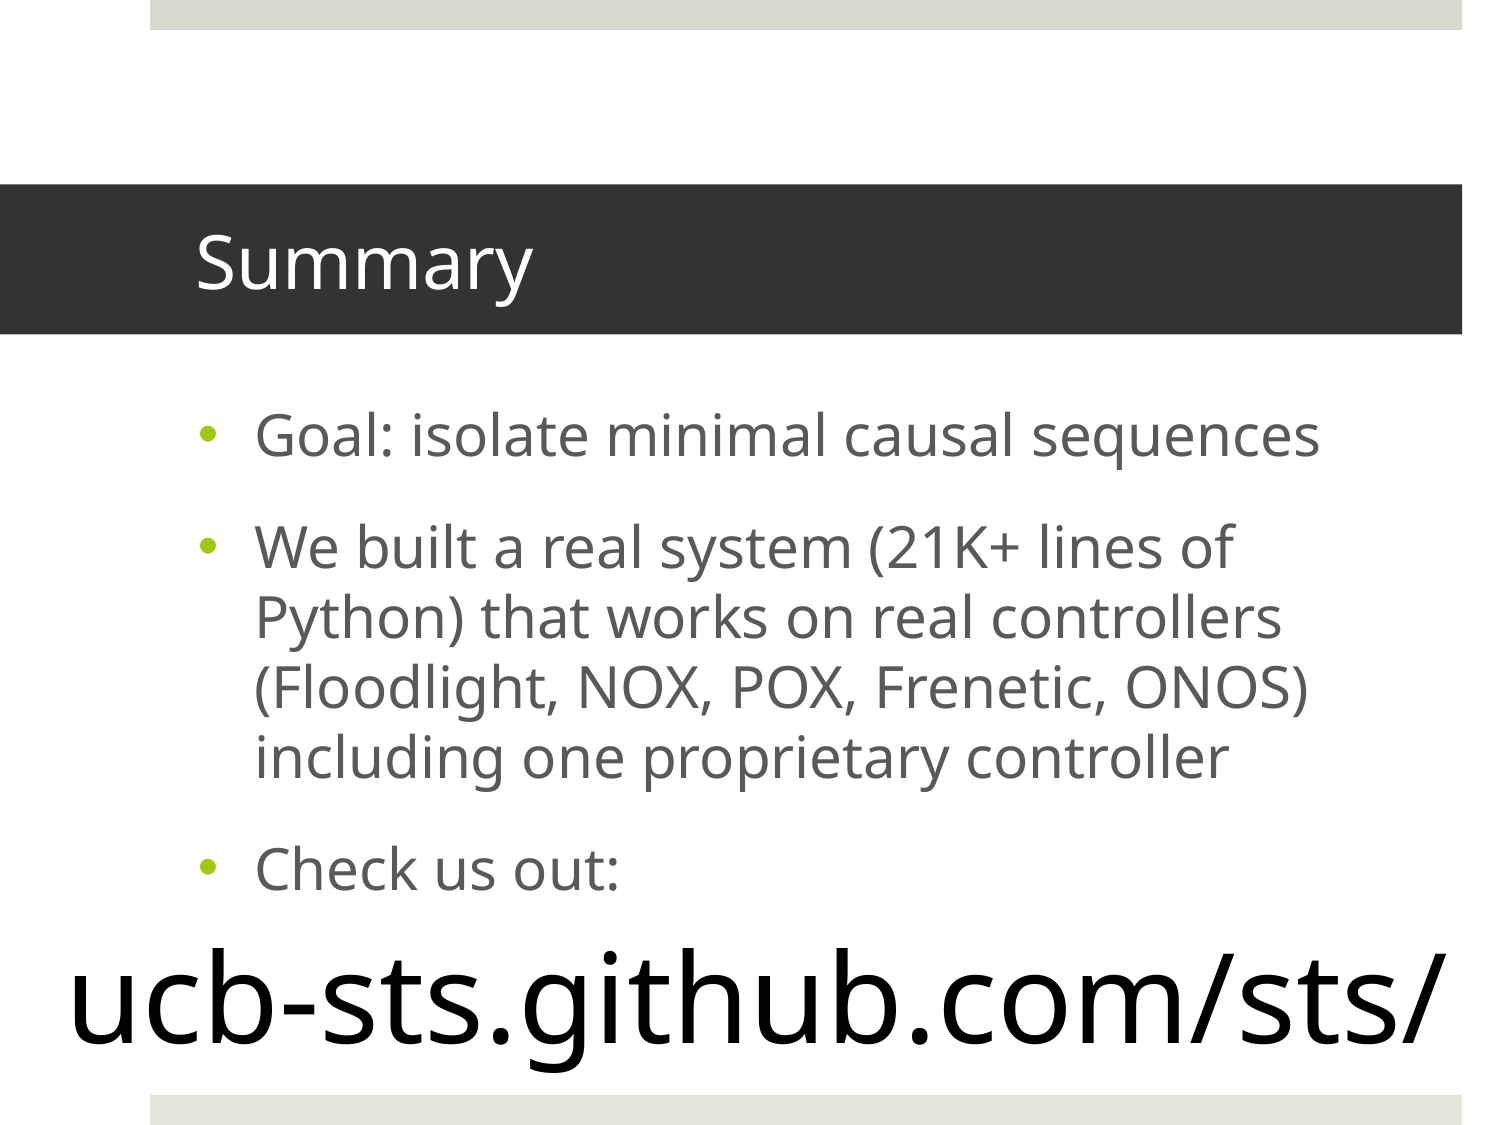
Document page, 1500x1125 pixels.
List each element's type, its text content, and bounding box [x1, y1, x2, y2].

text_box ucb-sts.github.com/sts/ [50, 910, 1464, 1076]
list Goal: isolate minimal causal sequences We built a real system (21K+ lines of Python) that works on real controllers (Floodlight, NOX, POX, Frenetic, ONOS) including one proprietary controller Check us out: [182, 391, 1432, 852]
title Summary [0, 184, 1463, 335]
